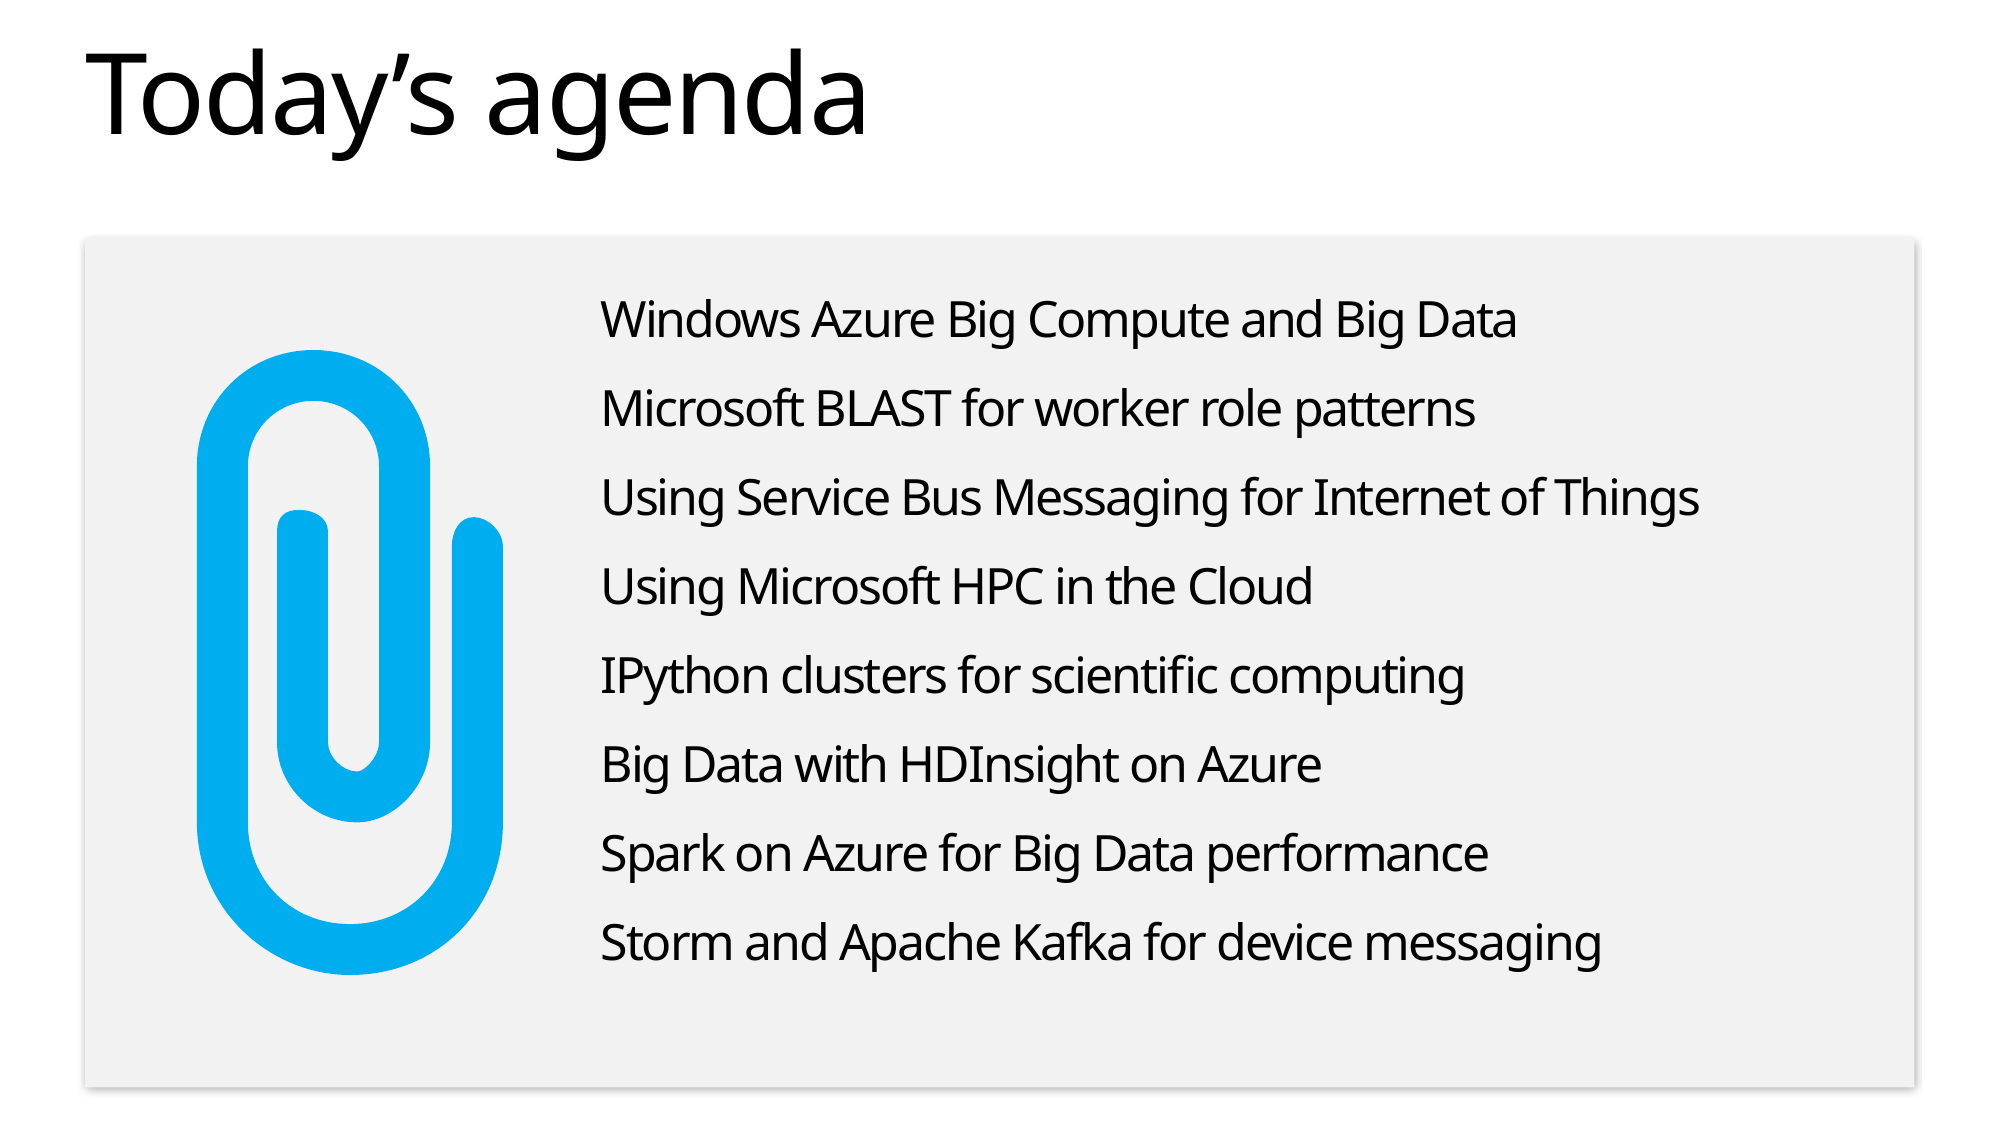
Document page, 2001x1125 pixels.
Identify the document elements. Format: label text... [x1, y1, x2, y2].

list Windows Azure Big Compute and Big Data Microsoft BLAST for worker role patterns Using Service Bus Messaging for Internet of Things Using Microsoft HPC in the Cloud IPython clusters for scientific computing Big Data with HDInsight on Azure Spark on Azure for Big Data performance Storm and Apache Kafka for device messaging [570, 252, 1710, 1073]
title Today’s agenda [85, 37, 1915, 161]
